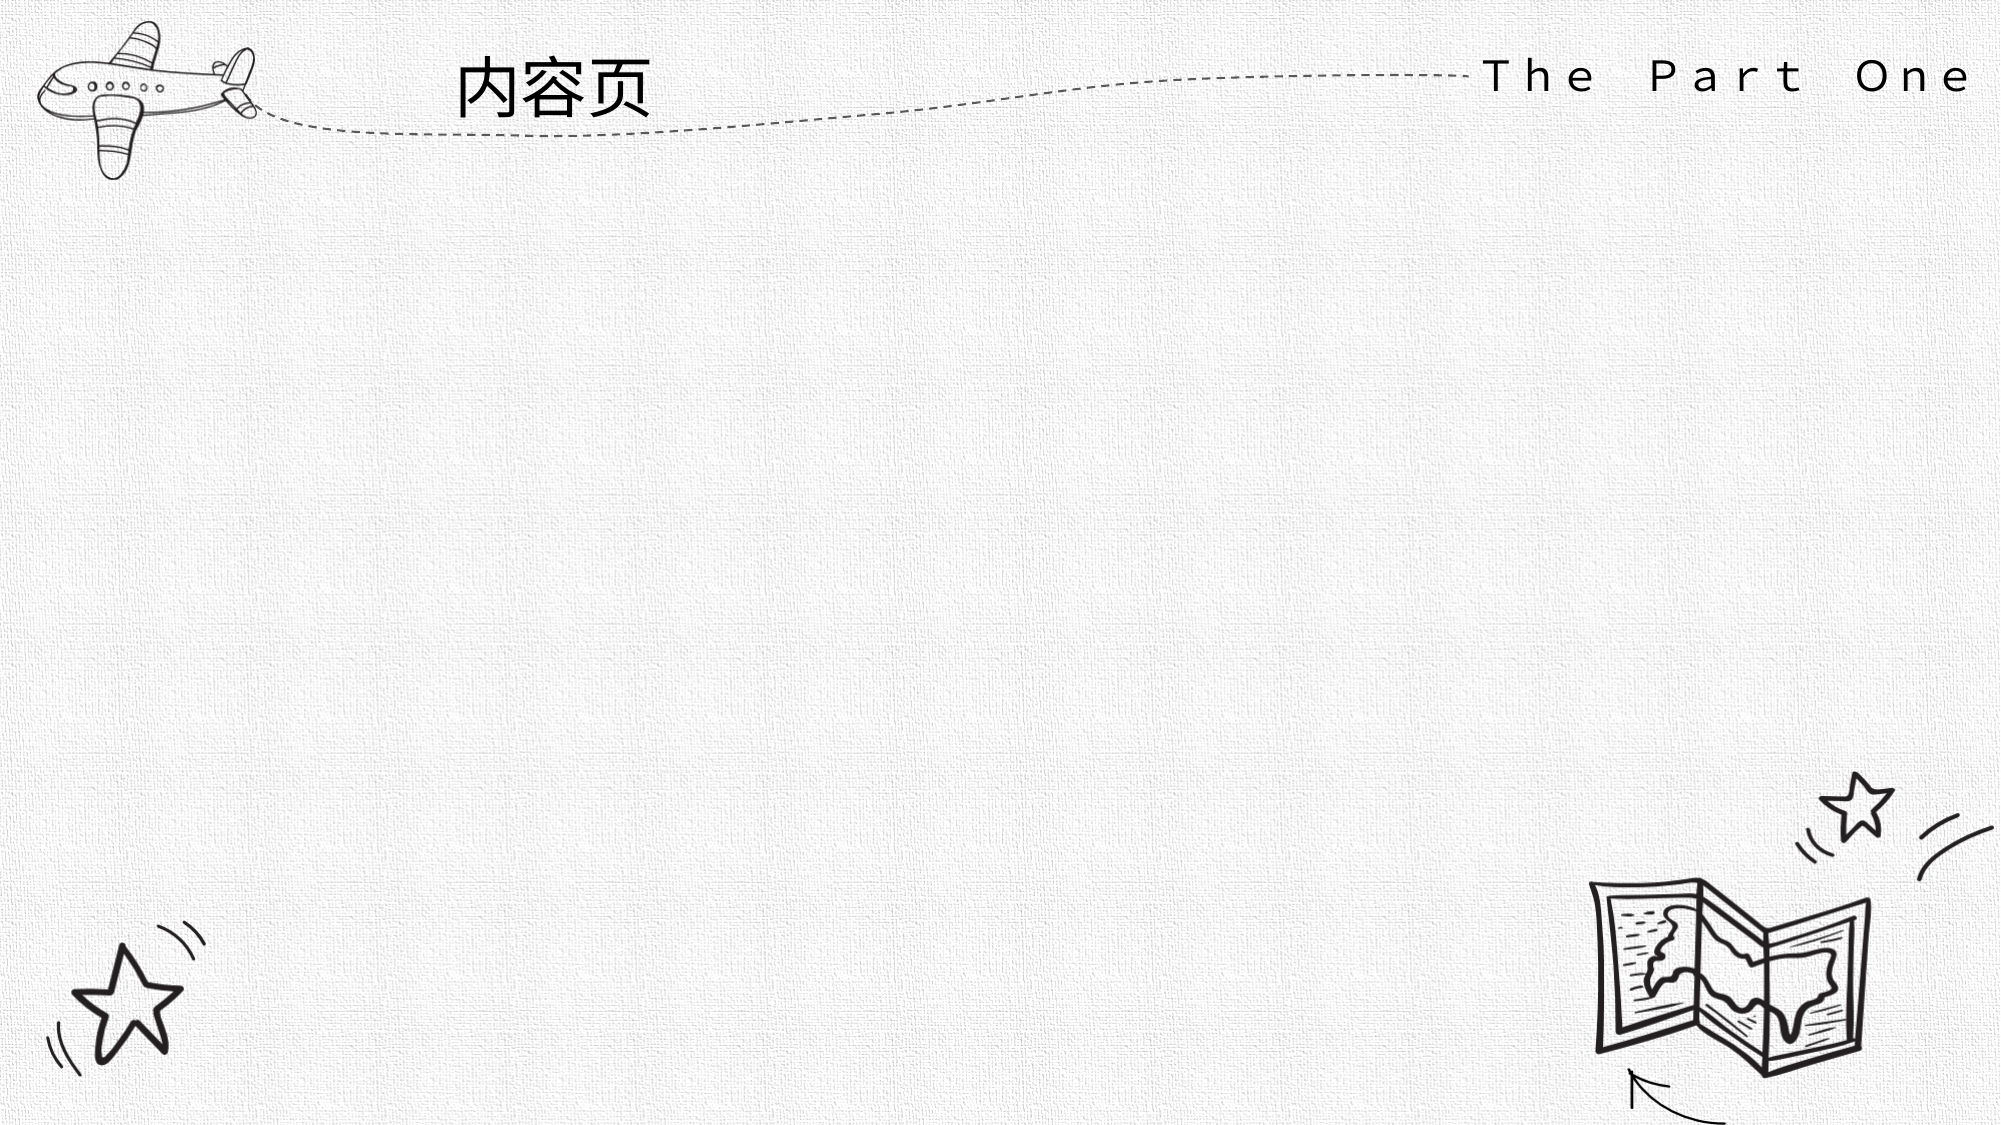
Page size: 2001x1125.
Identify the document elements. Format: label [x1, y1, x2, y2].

text_box [37, 21, 2000, 180]
picture [0, 0, 2001, 1125]
